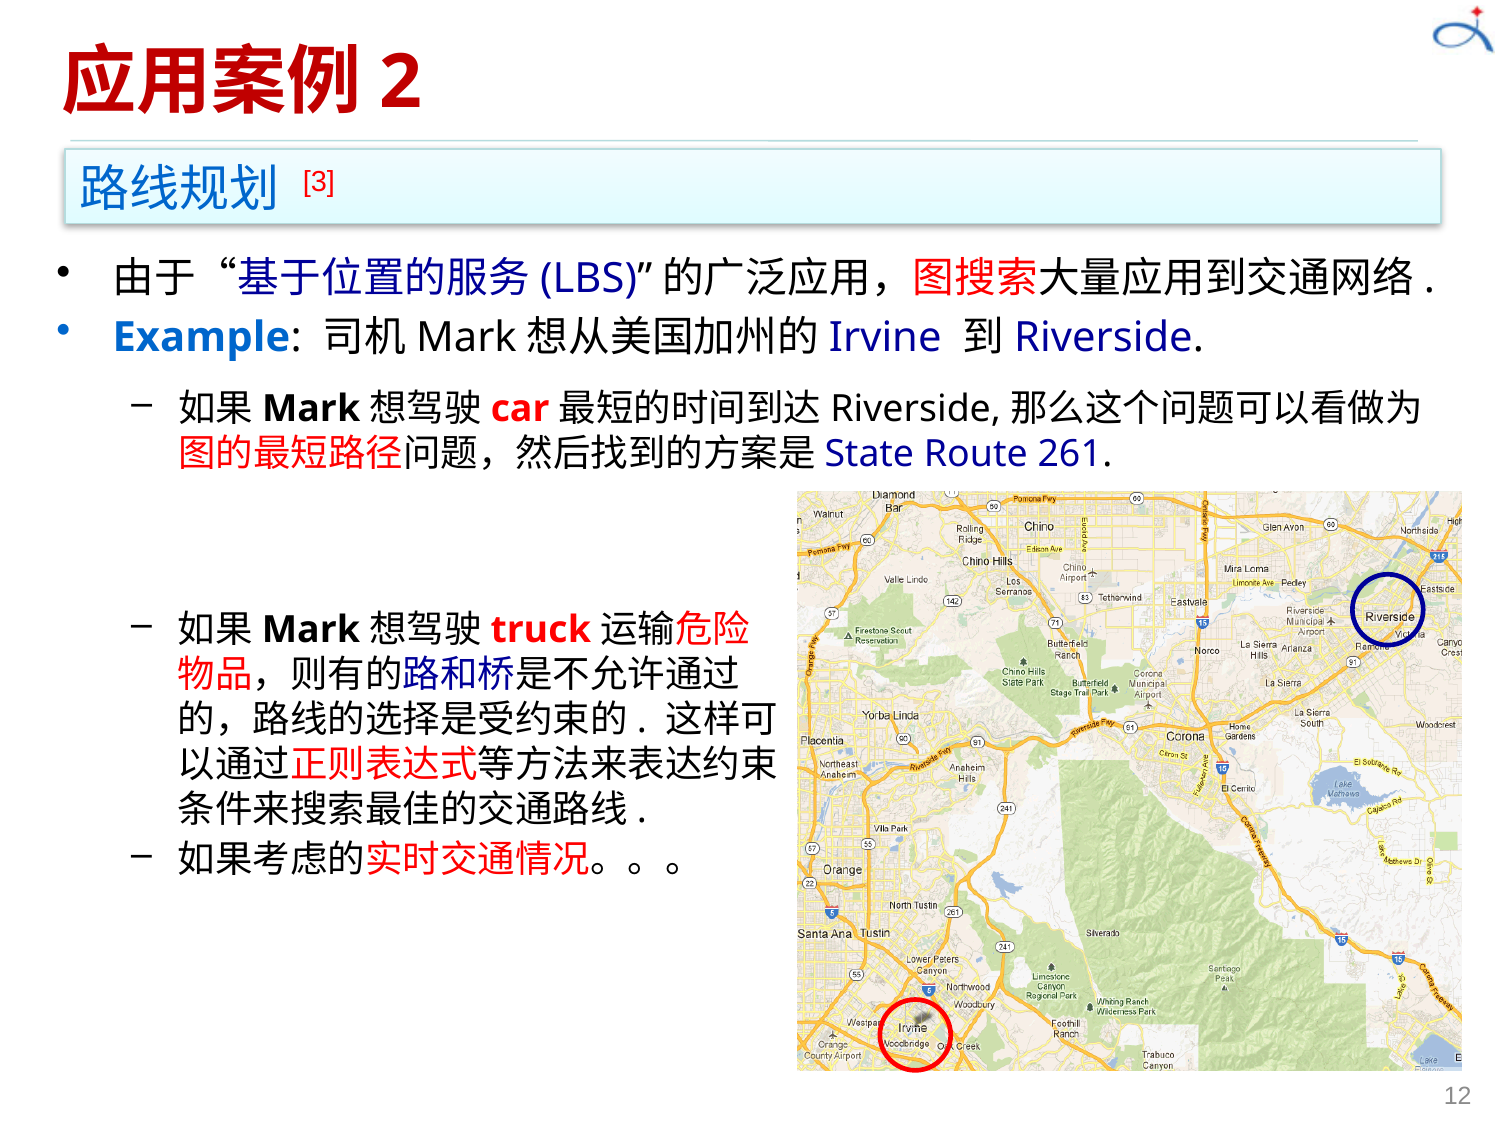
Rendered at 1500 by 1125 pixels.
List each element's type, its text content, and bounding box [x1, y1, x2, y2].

slide_number 12 [1136, 1065, 1487, 1125]
text_box 路线规划 [3] [64, 148, 1442, 224]
picture [1432, 5, 1495, 55]
title 应用案例2 [46, 11, 1419, 143]
text_box 如果Mark想驾驶truck运输危险物品，则有的路和桥是不允许通过的，路线的选择是受约束的. 这样可以通过正则表达式等方法来表达约束条件来搜索最佳的交通路线. 如果考虑的实时交通情况。。。 [41, 597, 791, 888]
list 由于“基于位置的服务(LBS)”的广泛应用，图搜索大量应用到交通网络. Example: 司机Mark想从美国加州的Irvine 到Riverside. 如果Mark想驾驶car最短的时间到达Riverside,那么这个问题可以看做为图的最短路径问题，然后找到的方案是State Route 261. [41, 243, 1459, 540]
picture [796, 491, 1462, 1071]
